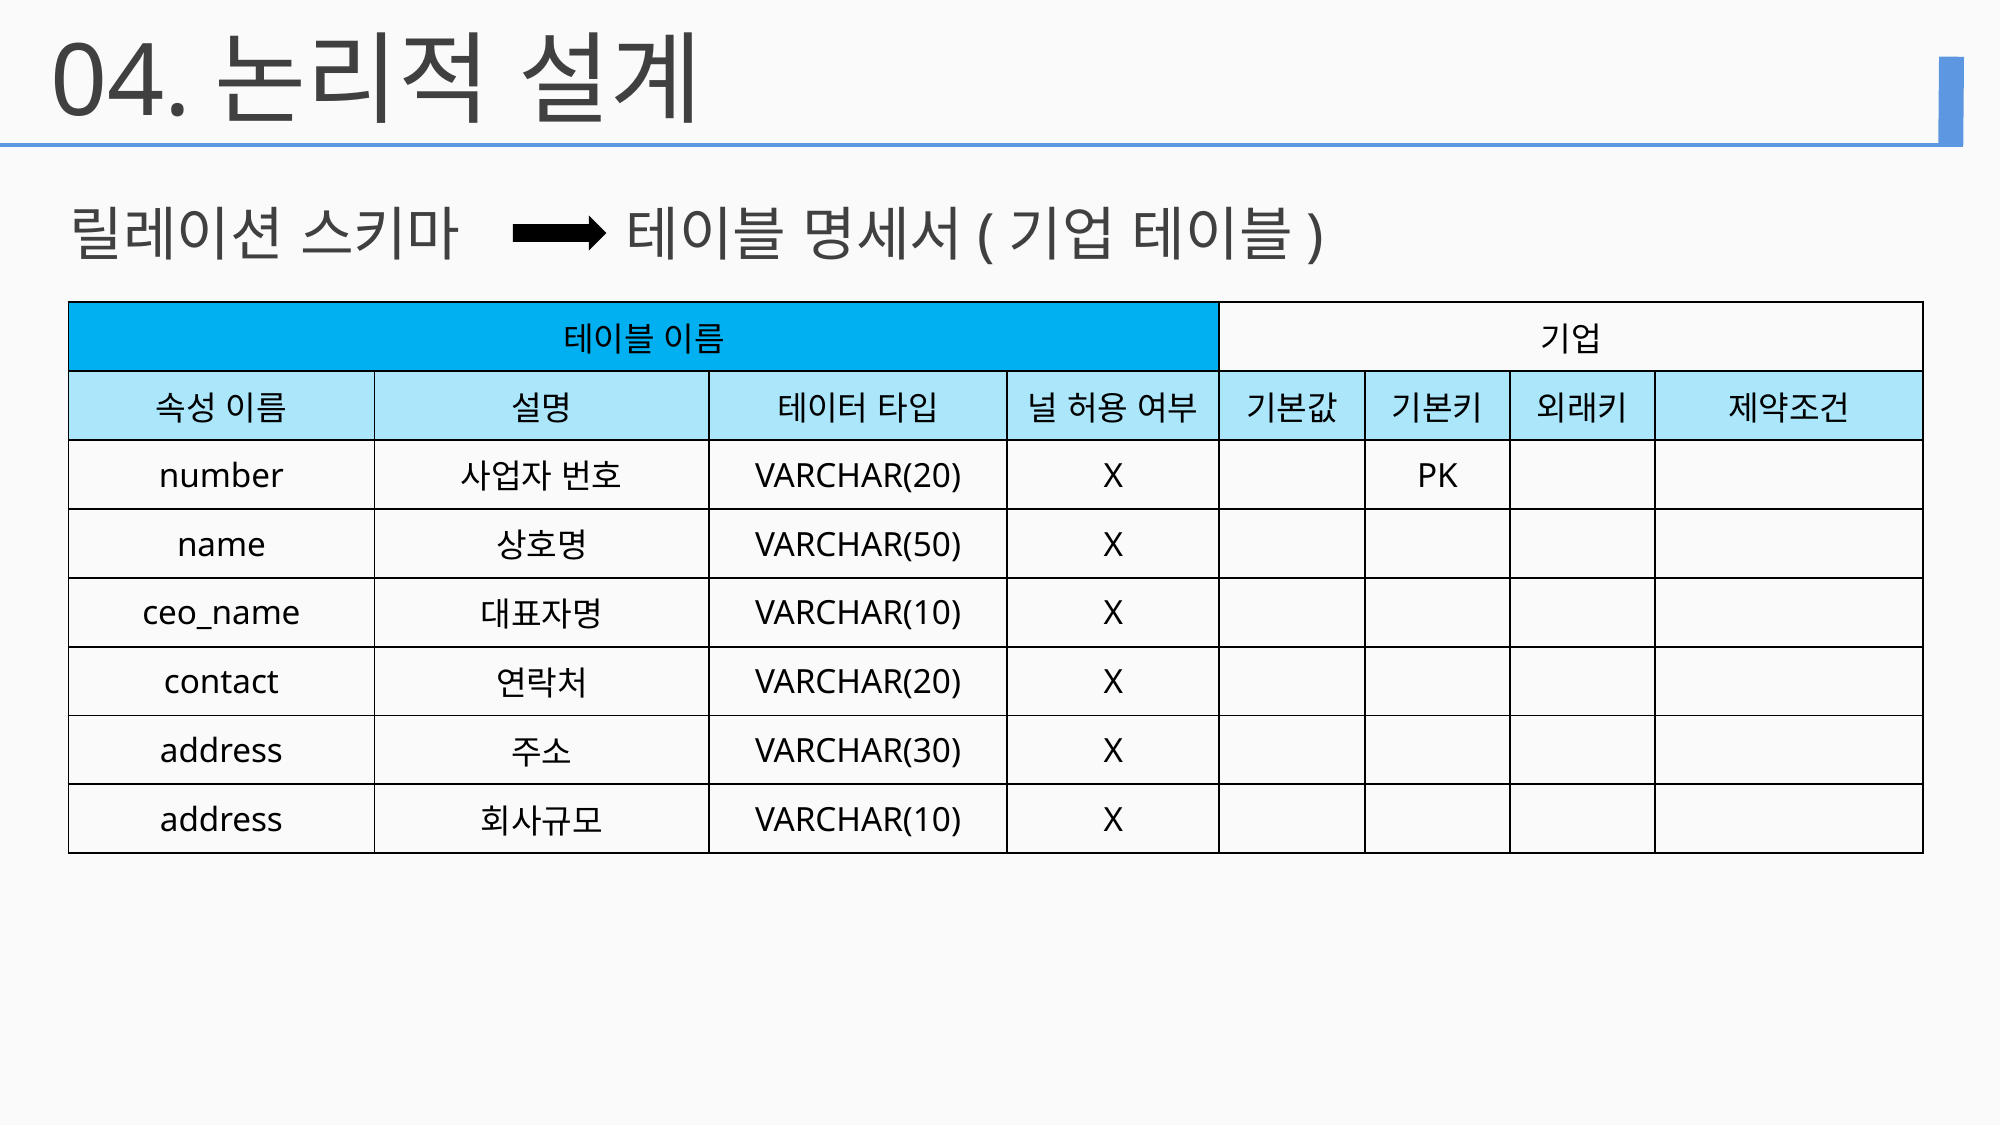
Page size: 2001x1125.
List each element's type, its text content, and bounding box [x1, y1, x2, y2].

table_cell 연락처 [375, 648, 708, 715]
table_cell 사업자 번호 [375, 441, 708, 508]
table_cell [1366, 716, 1509, 783]
table_cell [1220, 579, 1364, 646]
table_cell [1511, 785, 1654, 852]
table_cell number [69, 441, 374, 508]
table_cell [1656, 510, 1922, 577]
table_cell VARCHAR(10) [710, 785, 1006, 852]
table_cell [1656, 648, 1922, 715]
table_cell 속성 이름 [69, 372, 374, 439]
table_cell X [1008, 579, 1218, 646]
table_cell 상호명 [375, 510, 708, 577]
table_cell VARCHAR(10) [710, 579, 1006, 646]
table_cell [1511, 579, 1654, 646]
table_cell 회사규모 [375, 785, 708, 852]
table_cell [1656, 785, 1922, 852]
table_cell 널 허용 여부 [1008, 372, 1218, 439]
table_cell [1656, 579, 1922, 646]
table_cell [1656, 441, 1922, 508]
table_cell [1220, 716, 1364, 783]
table_cell X [1008, 441, 1218, 508]
table_cell X [1008, 716, 1218, 783]
table_cell address [69, 716, 374, 783]
table_cell 설명 [375, 372, 708, 439]
table_header 테이블 이름 [69, 303, 1218, 370]
table_cell 테이터 타입 [710, 372, 1006, 439]
table_cell [1366, 648, 1509, 715]
table_cell ceo_name [69, 579, 374, 646]
text_box 릴레이션 스키마 [54, 190, 476, 275]
table_cell 외래키 [1511, 372, 1654, 439]
table_cell [1366, 510, 1509, 577]
table_cell [1511, 441, 1654, 508]
table_cell X [1008, 785, 1218, 852]
table_cell VARCHAR(20) [710, 441, 1006, 508]
table_cell [1511, 510, 1654, 577]
table_cell address [69, 785, 374, 852]
table_cell 주소 [375, 716, 708, 783]
text_box 테이블 명세서(기업 테이블) [611, 190, 1339, 275]
table_cell VARCHAR(20) [710, 648, 1006, 715]
table_cell name [69, 510, 374, 577]
table_cell [1366, 785, 1509, 852]
table_cell 대표자명 [375, 579, 708, 646]
table_cell [1220, 510, 1364, 577]
table_cell [1220, 785, 1364, 852]
table_cell PK [1366, 441, 1509, 508]
table_cell VARCHAR(30) [710, 716, 1006, 783]
table_cell [1366, 579, 1509, 646]
table_cell [1511, 648, 1654, 715]
table_cell 제약조건 [1656, 372, 1922, 439]
table_cell 기본키 [1366, 372, 1509, 439]
table_cell X [1008, 510, 1218, 577]
table_cell [1220, 441, 1364, 508]
table_cell contact [69, 648, 374, 715]
table_cell 기본값 [1220, 372, 1364, 439]
text_box [511, 212, 608, 254]
table_cell [1220, 648, 1364, 715]
table_cell [1511, 716, 1654, 783]
table_cell X [1008, 648, 1218, 715]
table_cell [1656, 716, 1922, 783]
table_header 기업 [1220, 303, 1922, 370]
text_box 04. [35, 8, 199, 143]
text_box 논리적 설계 [199, 8, 718, 144]
table_cell VARCHAR(50) [710, 510, 1006, 577]
